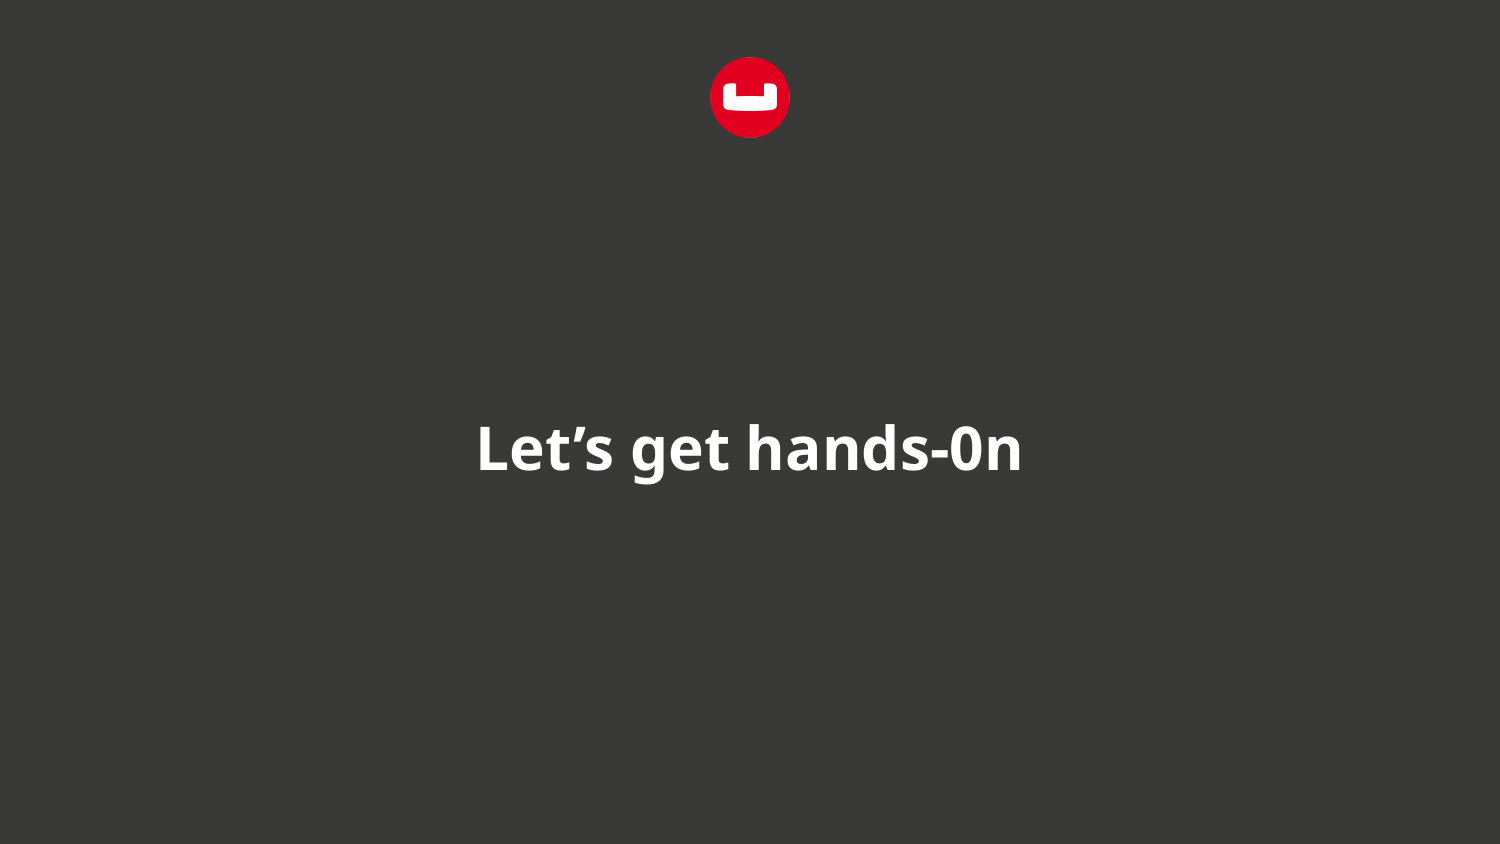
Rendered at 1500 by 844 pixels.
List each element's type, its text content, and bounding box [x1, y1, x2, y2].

picture [709, 56, 791, 139]
title Let’s get hands-0n [112, 308, 1388, 490]
